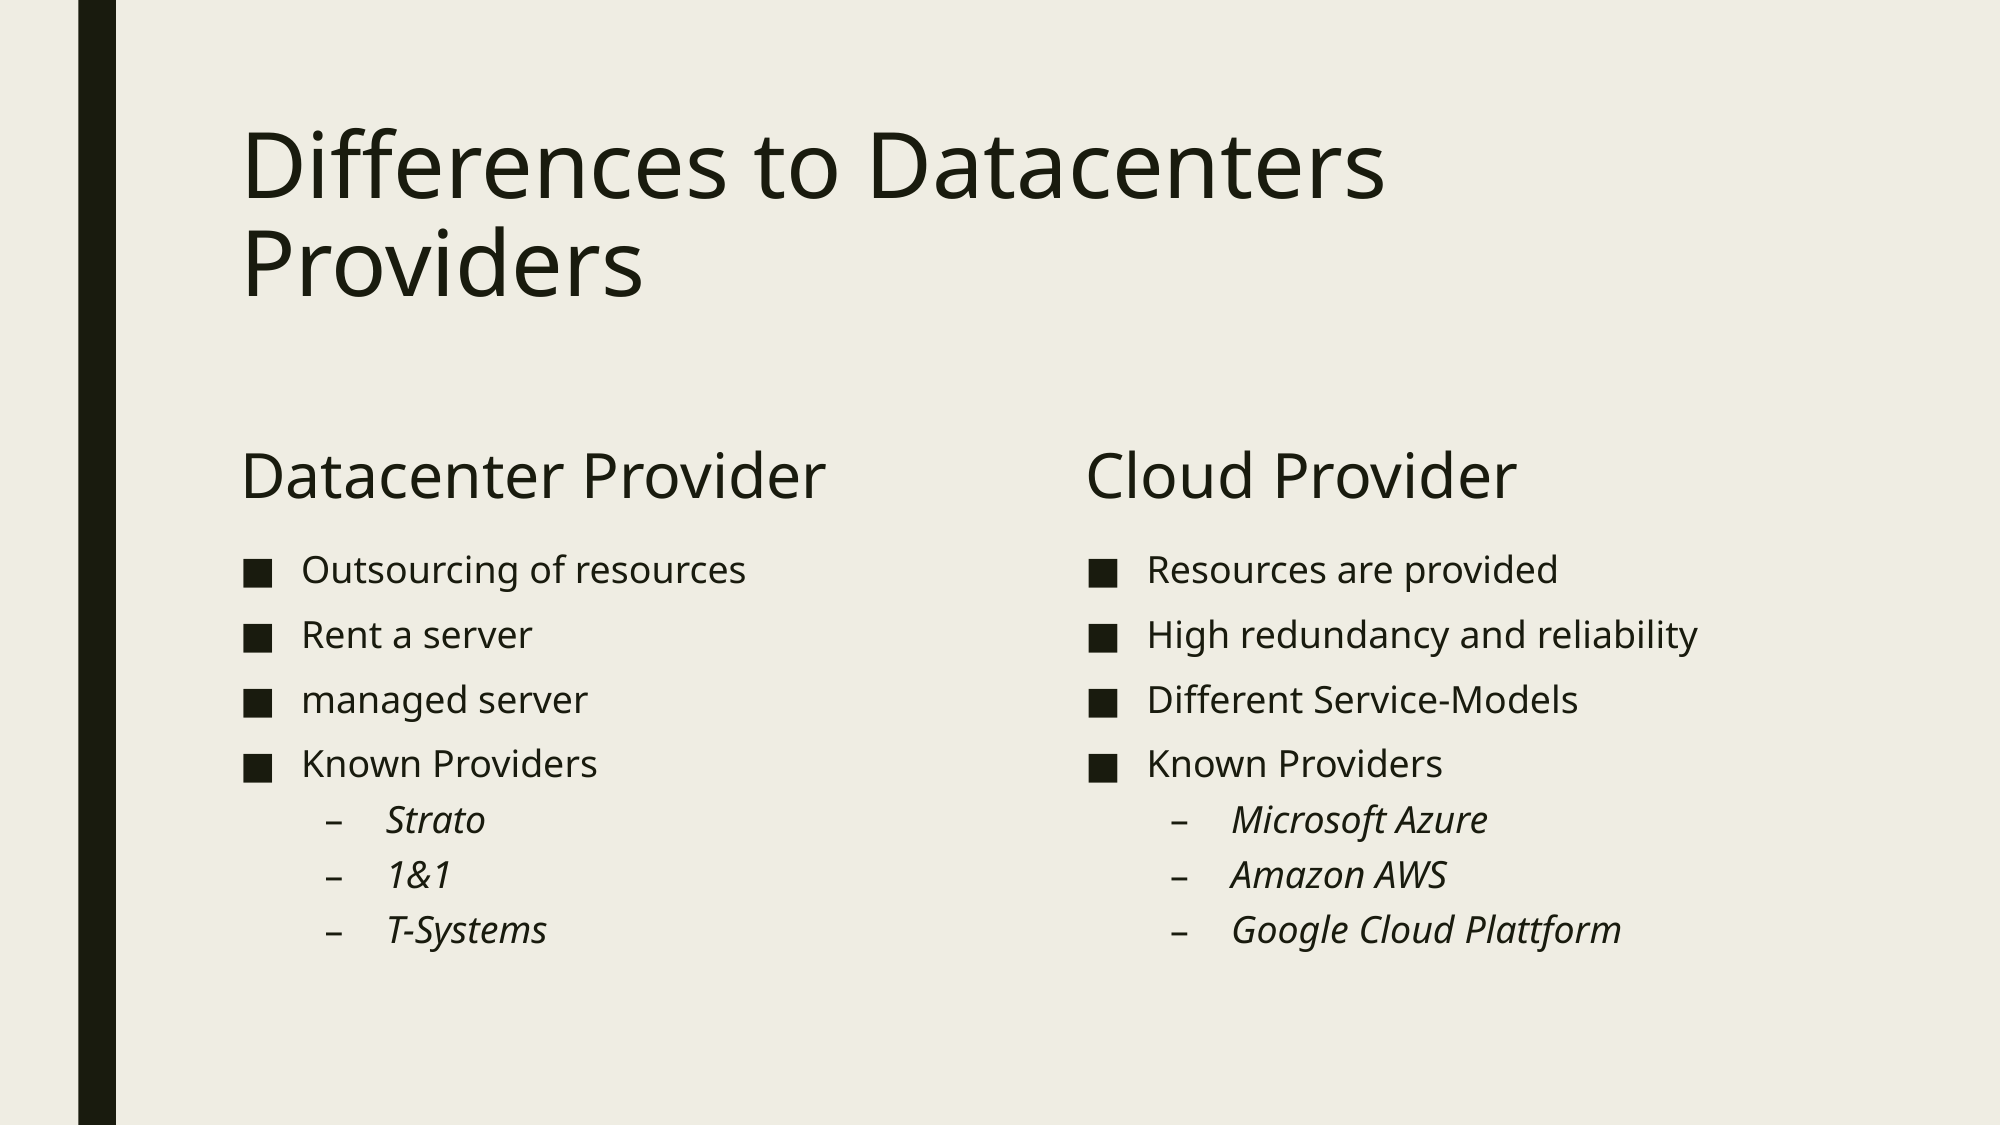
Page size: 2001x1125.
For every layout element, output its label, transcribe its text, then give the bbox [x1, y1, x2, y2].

list Datacenter Provider [225, 383, 954, 520]
title Differences to Datacenters Providers [225, 112, 1800, 357]
list Cloud Provider [1070, 383, 1800, 520]
list Resources are provided High redundancy and reliability Different Service-Models Known Providers Microsoft Azure Amazon AWS Google Cloud Plattform [1070, 542, 1800, 963]
list Outsourcing of resources Rent a server managed server Known Providers Strato 1&1 T-Systems [225, 542, 954, 963]
